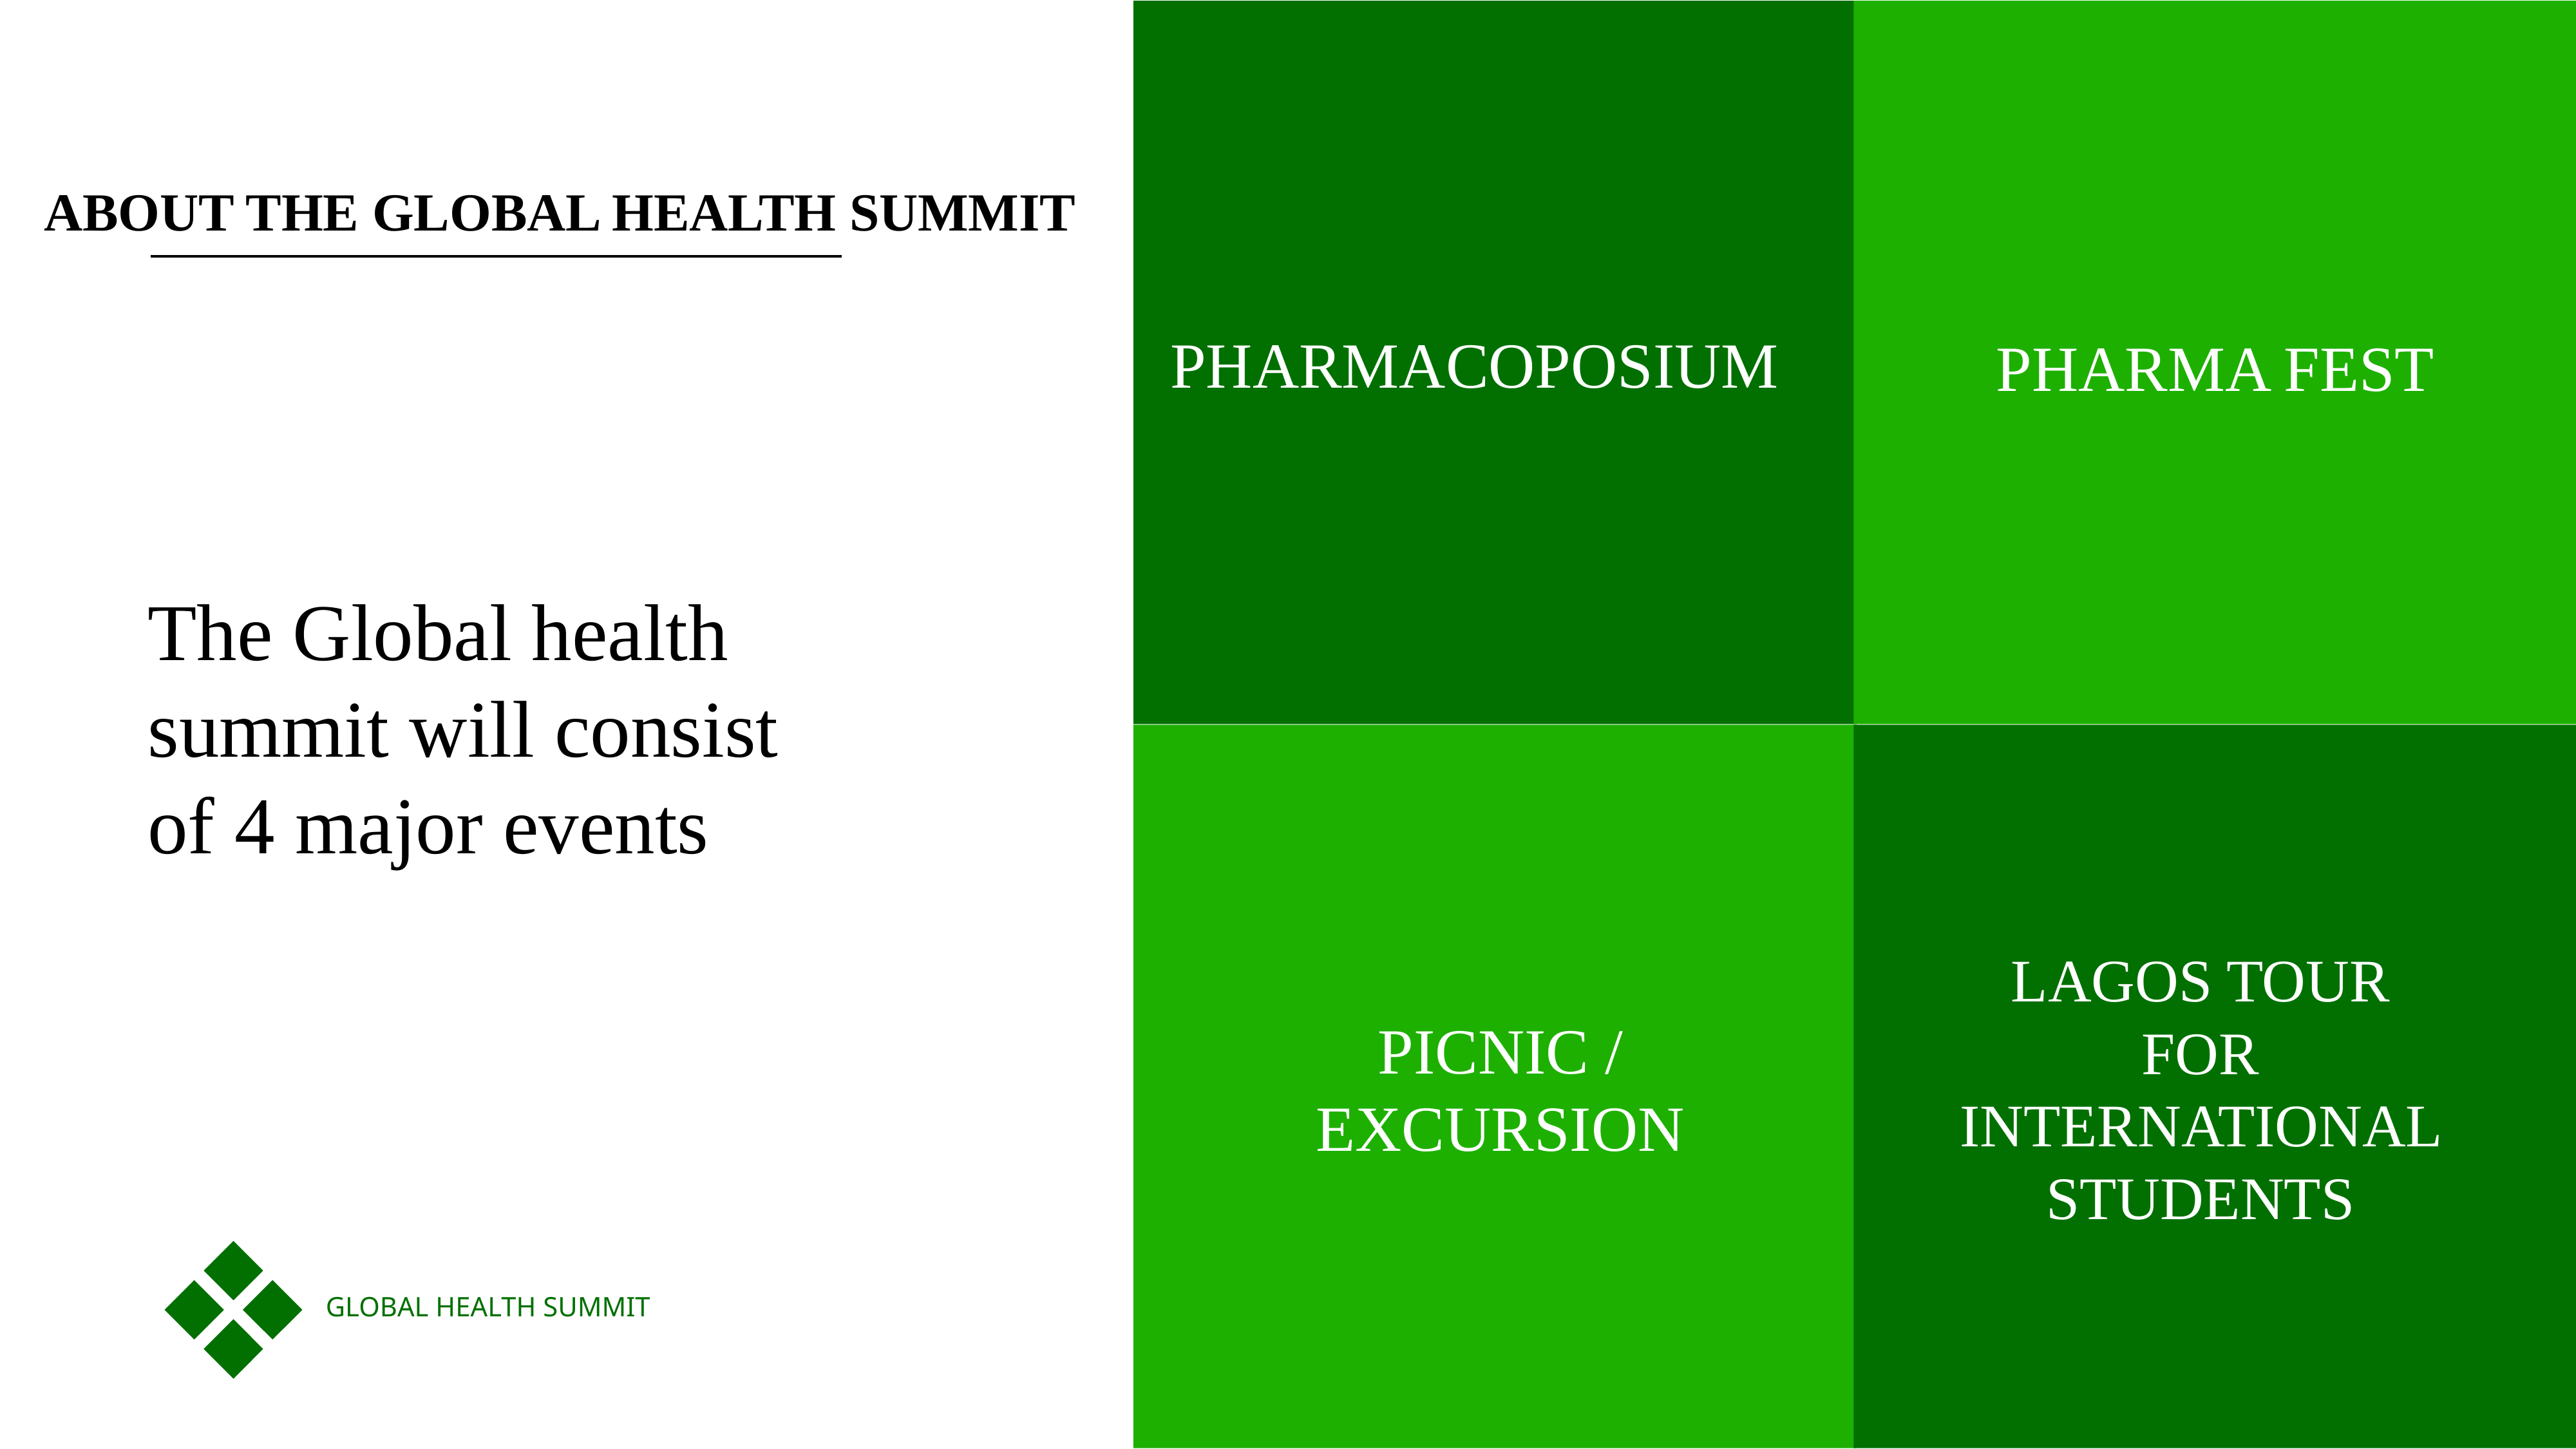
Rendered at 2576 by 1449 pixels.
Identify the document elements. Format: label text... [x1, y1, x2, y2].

text_box PHARMA FEST [1957, 321, 2474, 410]
text_box PICNIC / EXCURSION [1242, 1003, 1759, 1170]
text_box PHARMACOPOSIUM [1159, 318, 1791, 407]
text_box ABOUT THE GLOBAL HEALTH SUMMIT [38, 184, 1082, 247]
text_box The Global health summit will consist of 4 major events [142, 574, 851, 875]
text_box [1853, 1, 2576, 724]
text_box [164, 1240, 694, 1379]
text_box LAGOS TOUR FOR INTERNATIONAL STUDENTS [1942, 936, 2459, 1237]
text_box [1133, 1, 1853, 724]
text_box [1133, 724, 1853, 1448]
text_box [1853, 724, 2576, 1448]
